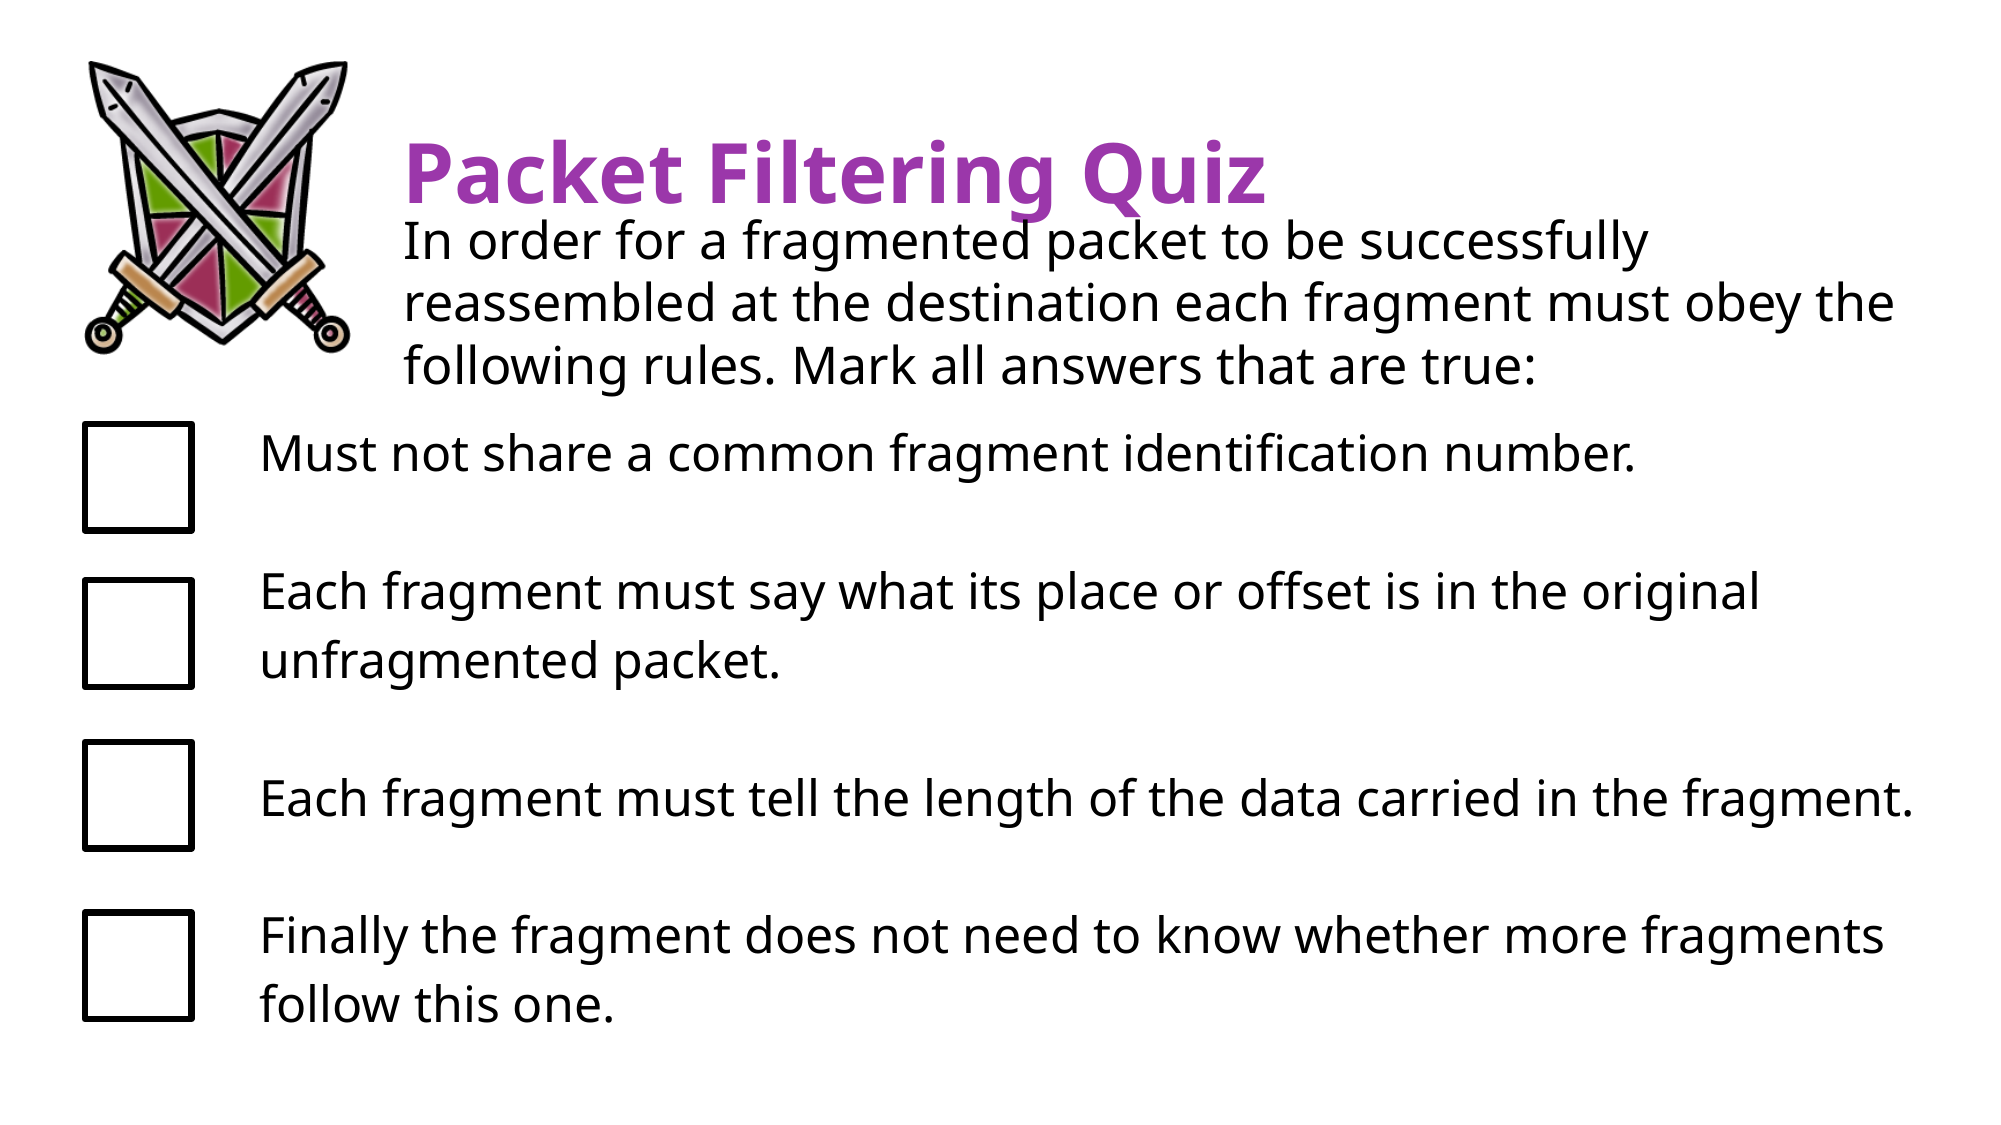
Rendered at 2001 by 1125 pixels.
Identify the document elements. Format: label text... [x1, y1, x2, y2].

text_box [84, 912, 192, 1020]
text_box [84, 423, 192, 531]
picture [84, 60, 351, 355]
title Packet Filtering Quiz [382, 51, 2000, 239]
text_box [84, 741, 192, 849]
text_box In order for a fragmented packet to be successfully reassembled at the destination each fragment must obey the following rules. Mark all answers that are true: [388, 54, 1970, 547]
text_box [84, 580, 192, 688]
list Must not share a common fragment identification number. Each fragment must say what its place or offset is in the original unfragmented packet. Each fragment must tell the length of the data carried in the fragment. Finally the fragment does not need to know whether more fragments follow this one. [239, 392, 1964, 1125]
